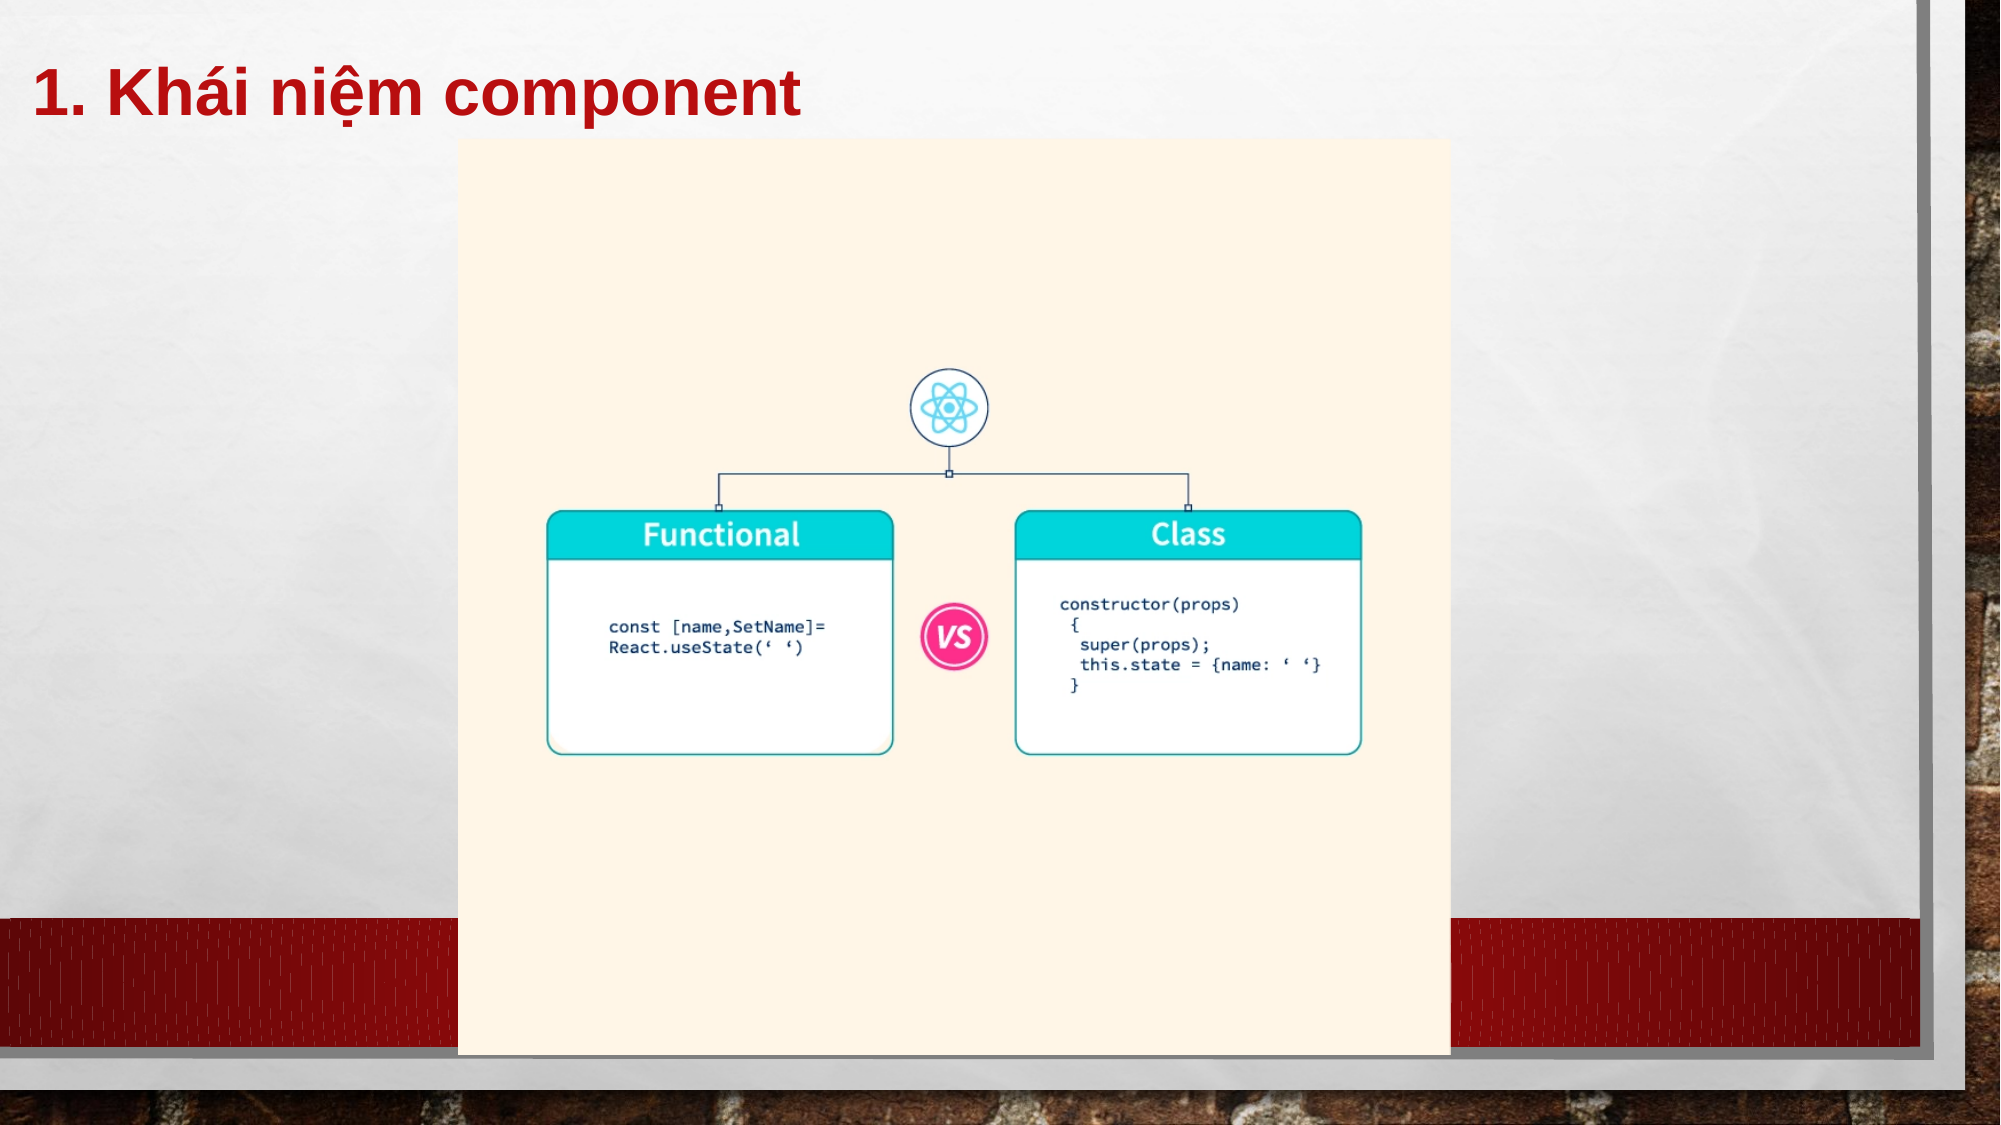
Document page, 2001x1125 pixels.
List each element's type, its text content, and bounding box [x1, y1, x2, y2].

picture [0, 0, 1919, 1055]
picture [0, 0, 2001, 1125]
title 1. Khái niệm component [17, 29, 1724, 159]
